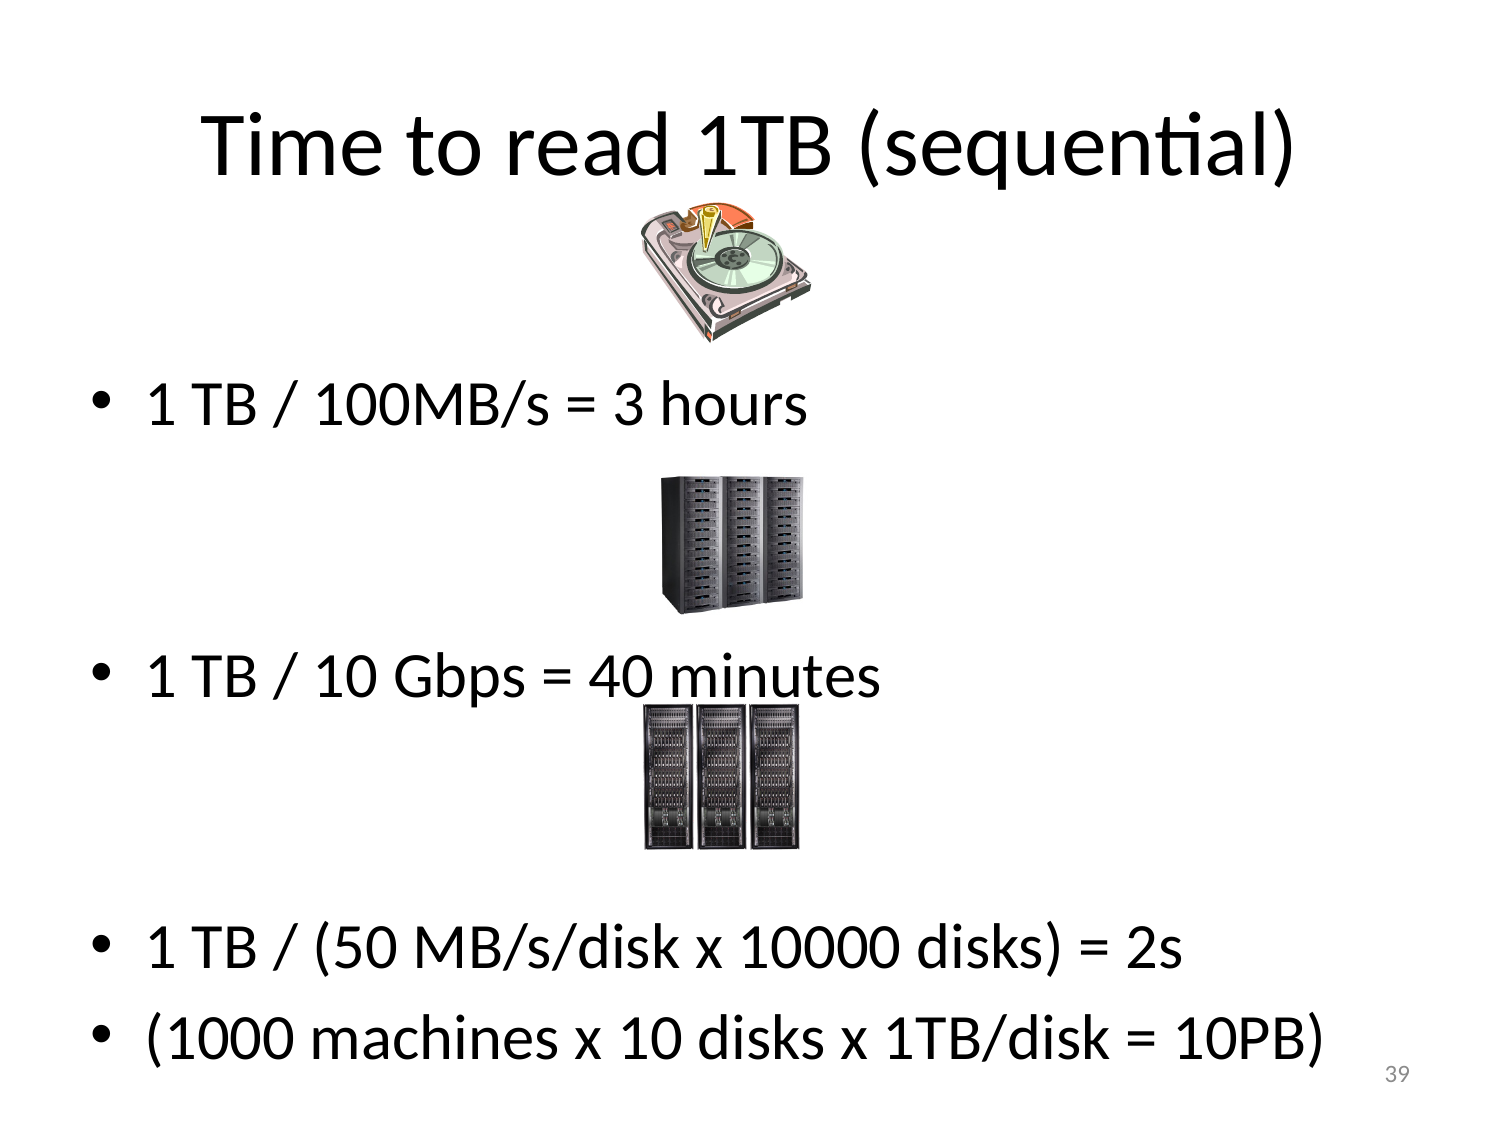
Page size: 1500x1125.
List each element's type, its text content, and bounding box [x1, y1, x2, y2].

slide_number 39 [1074, 1042, 1425, 1103]
title Time to read 1TB (sequential) [75, 45, 1425, 233]
list 1 TB / 100MB/s = 3 hours 1 TB / 10 Gbps = 40 minutes 1 TB / (50 MB/s/disk x 10000 disks) = 2s (1000 machines x 10 disks x 1TB/disk = 10PB) [75, 262, 1438, 1088]
picture [638, 199, 815, 347]
picture [649, 461, 813, 626]
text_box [643, 702, 800, 851]
